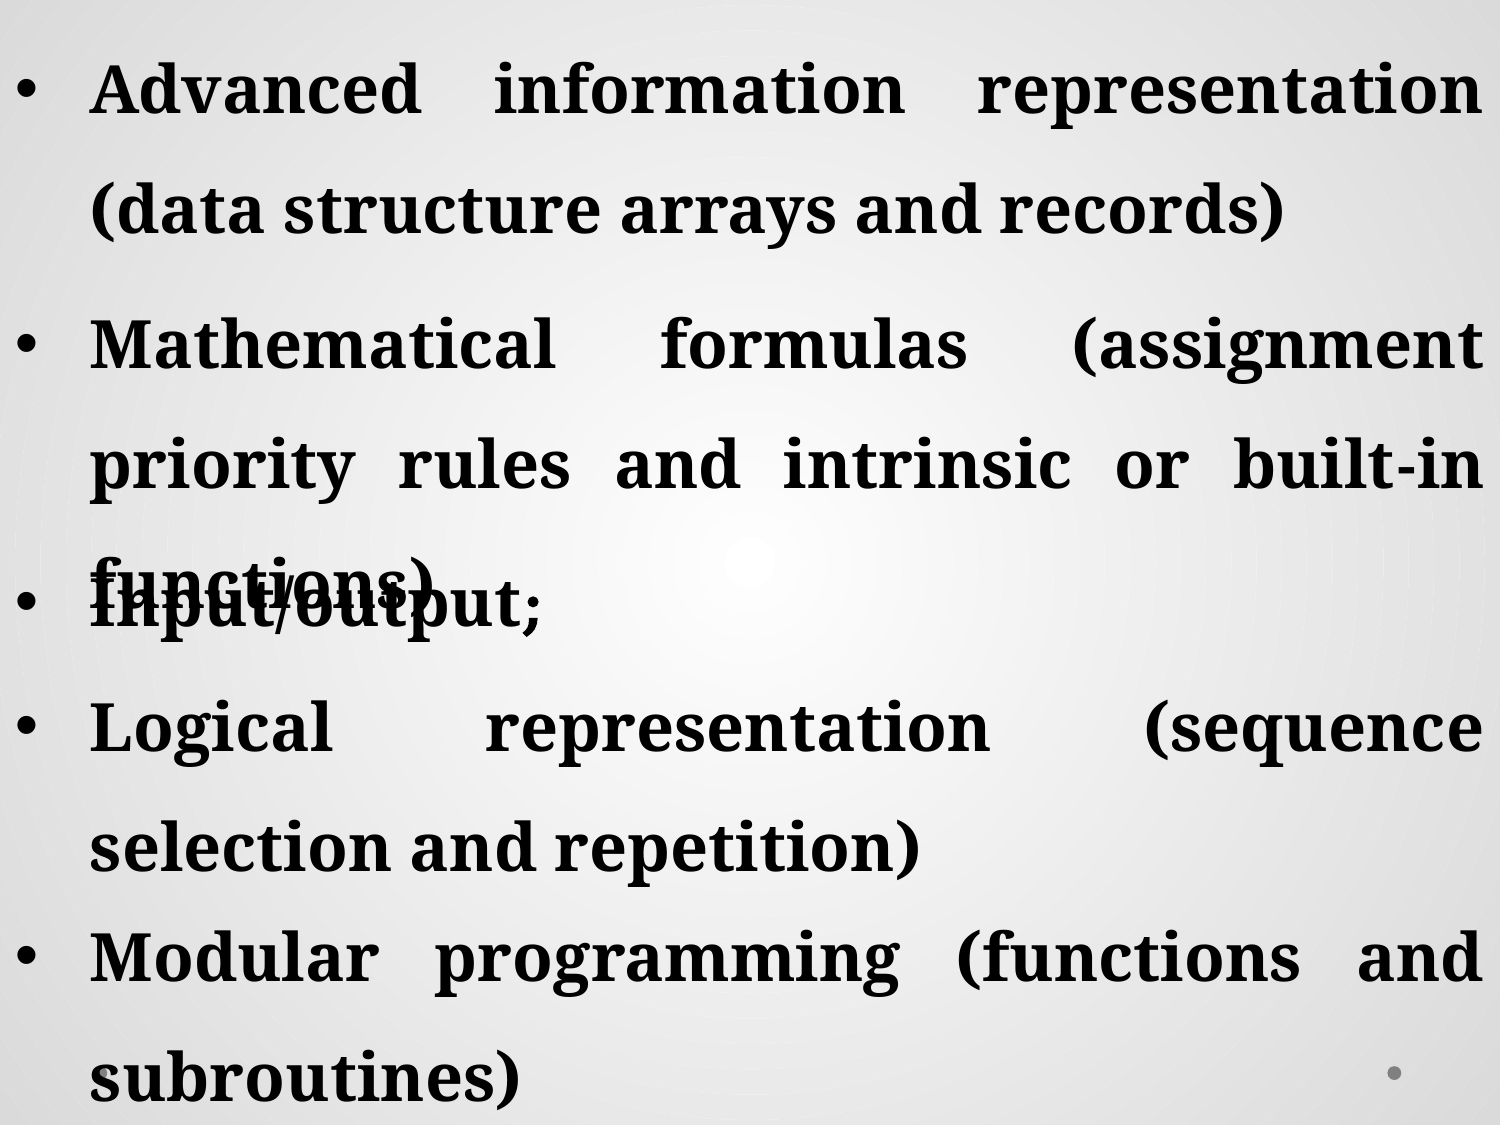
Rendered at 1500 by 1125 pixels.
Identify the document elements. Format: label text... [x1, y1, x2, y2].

text_box Input/output; [0, 512, 1500, 648]
